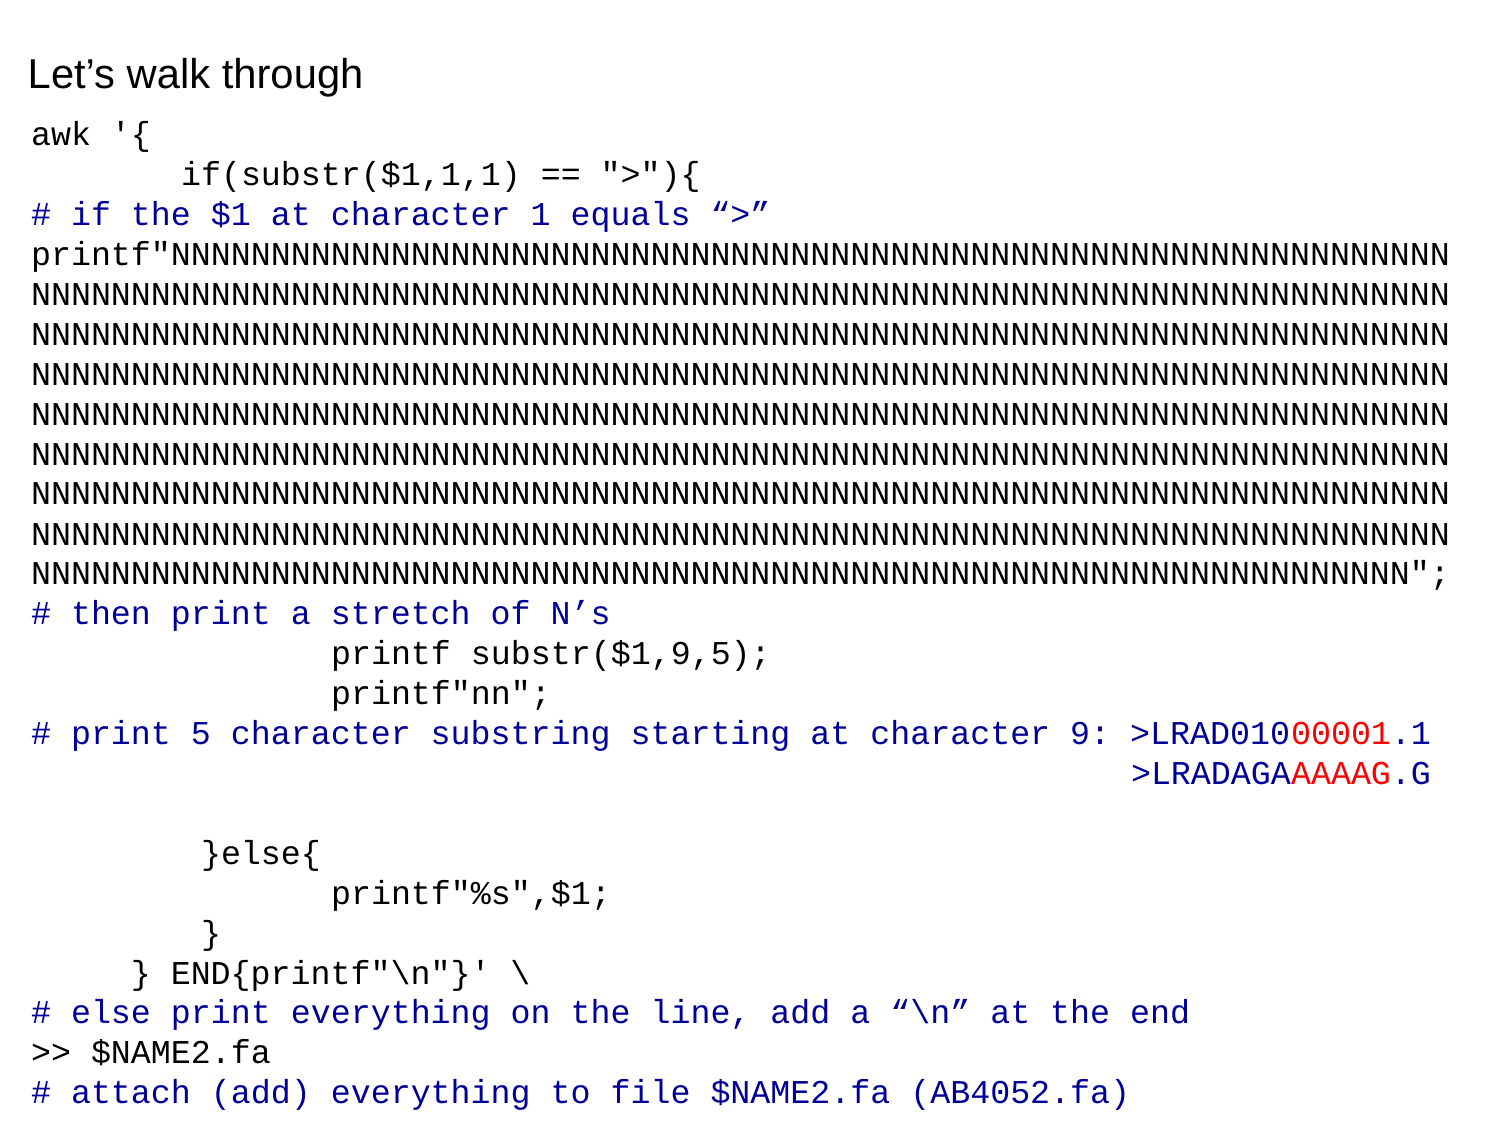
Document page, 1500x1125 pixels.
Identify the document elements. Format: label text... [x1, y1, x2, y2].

text_box Let’s walk through [12, 39, 379, 105]
text_box awk '{ if(substr($1,1,1) == ">"){ # if the $1 at character 1 equals “>” printf"NNNNNNNNNNNNNNNNNNNNNNNNNNNNNNNNNNNNNNNNNNNNNNNNNNNNNNNNNNNNNNNNNNNNNNNNNNNNNNNNNNNNNNNNNNNNNNNNNNNNNNNNNNNNNNNNNNNNNNNNNNNNNNNNNNNNNNNNNNNNNNNNNNNNNNNNNNNNNNNNNNNNNNNNNNNNNNNNNNNNNNNNNNNNNNNNNNNNNNNNNNNNNNNNNNNNNNNNNNNNNNNNNNNNNNNNNNNNNNNNNNNNNNNNNNNNNNNNNNNNNNNNNNNNNNNNNNNNNNNNNNNNNNNNNNNNNNNNNNNNNNNNNNNNNNNNNNNNNNNNNNNNNNNNNNNNNNNNNNNNNNNNNNNNNNNNNNNNNNNNNNNNNNNNNNNNNNNNNNNNNNNNNNNNNNNNNNNNNNNNNNNNNNNNNNNNNNNNNNNNNNNNNNNNNNNNNNNNNNNNNNNNNNNNNNNNNNNNNNNNNNNNNNNNNNNNNNNNNNNNNNNNNNNNNNNNNNNNNNNNNNNNNNNNNNNNNNNNNNNNNNNNNNNNNNNNNNNNNNNNNNNNNNNNNNNNNNNNNNNNNNNNNNNNNNNNNNNNNNNNNNNNNNNNNNNNNNNNNNNNNNNNNNNNNNNNNNNNNNNNNNNNNNNNNN"; # then print a stretch of N’s printf substr($1,9,5); printf"nn"; # print 5 character substring starting at character 9: >LRAD01000001.1 >LRADAGAAAAAG.G }else{ printf"%s",$1; } } END{printf"\n"}' \ # else print everything on the line, add a “\n” at the end >> $NAME2.fa # attach (add) everything to file $NAME2.fa (AB4052.fa) [16, 105, 1473, 1118]
